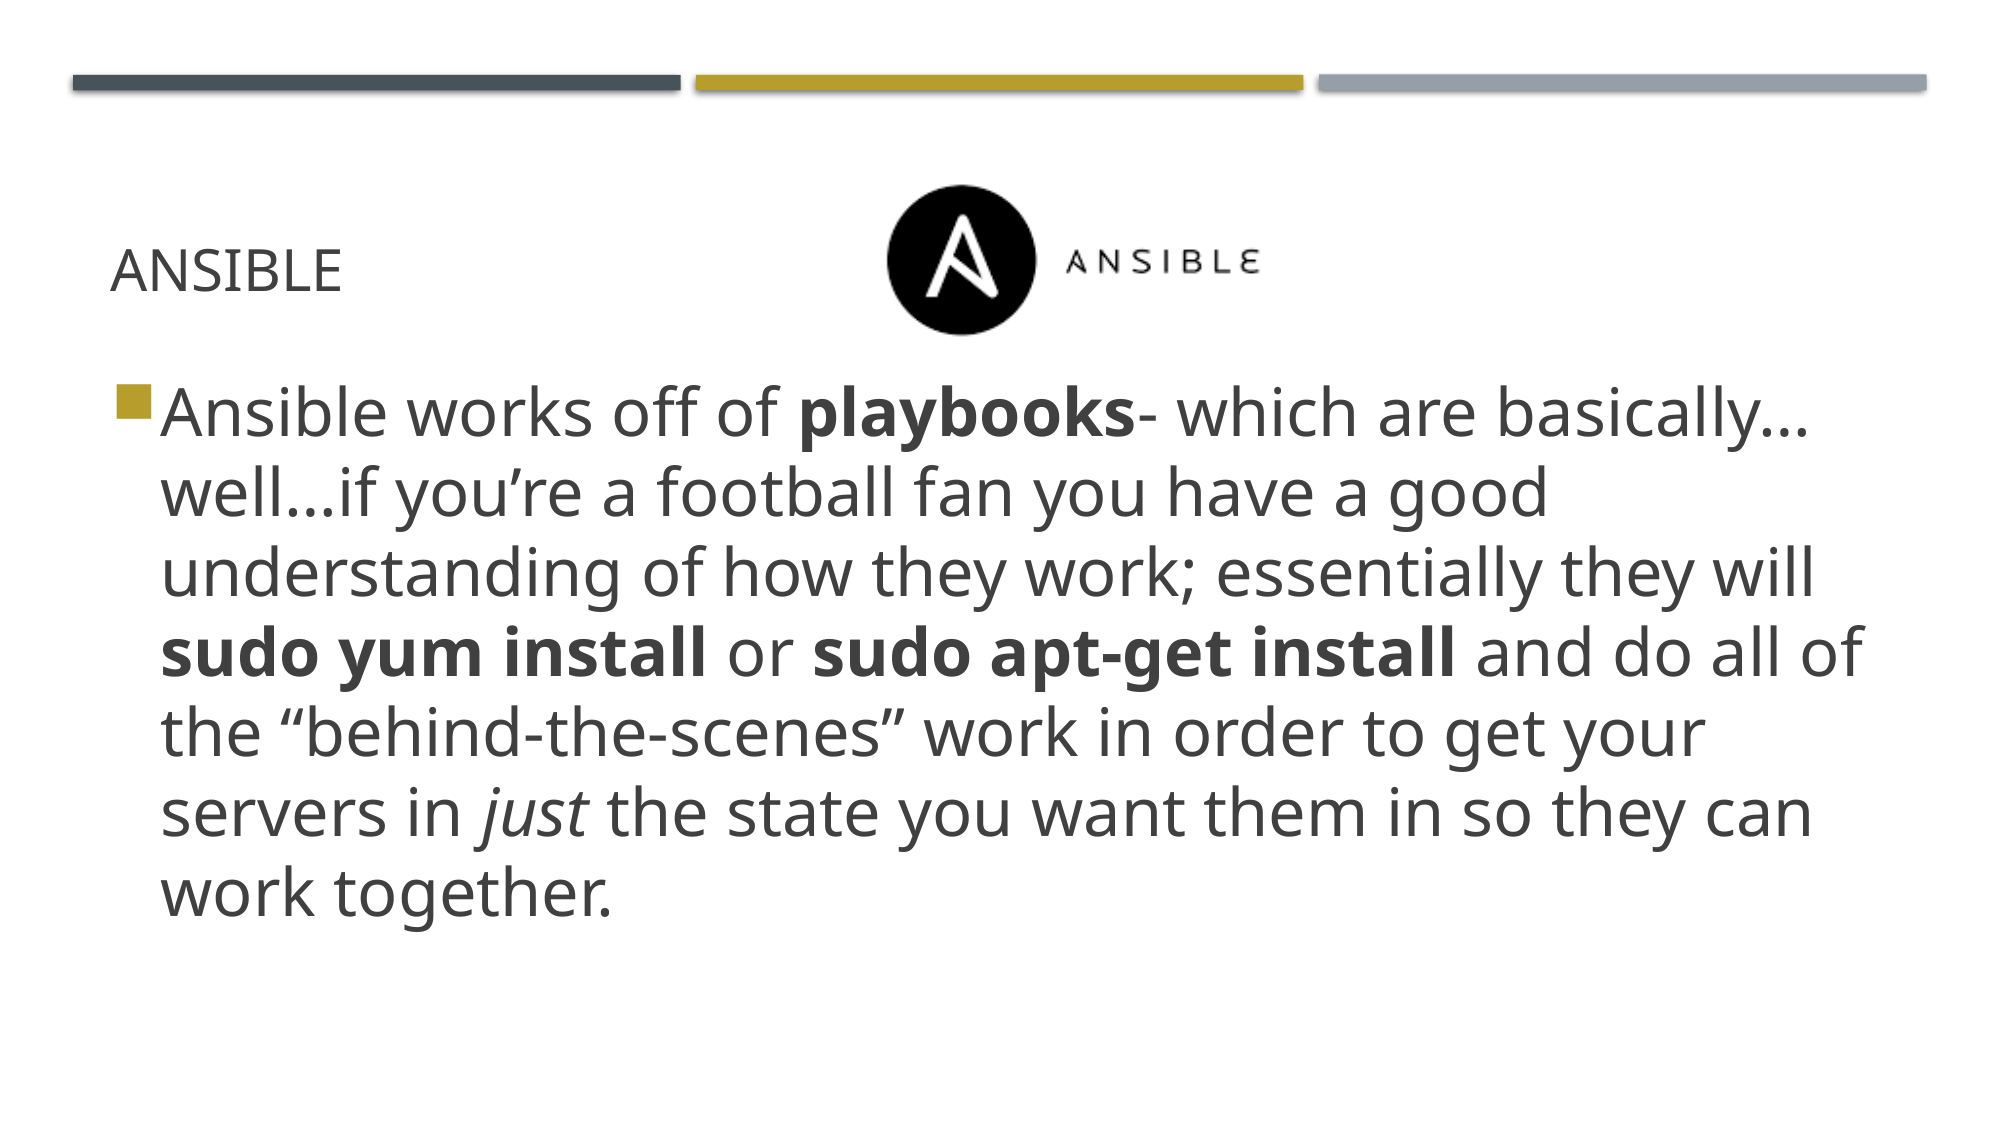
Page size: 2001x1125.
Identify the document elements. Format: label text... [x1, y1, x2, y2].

list Ansible works off of playbooks- which are basically…well…if you’re a football fan you have a good understanding of how they work; essentially they will sudo yum install or sudo apt-get install and do all of the “behind-the-scenes” work in order to get your servers in just the state you want them in so they can work together. [95, 383, 1905, 981]
title ansible [95, 115, 1905, 311]
picture [679, 144, 1501, 380]
